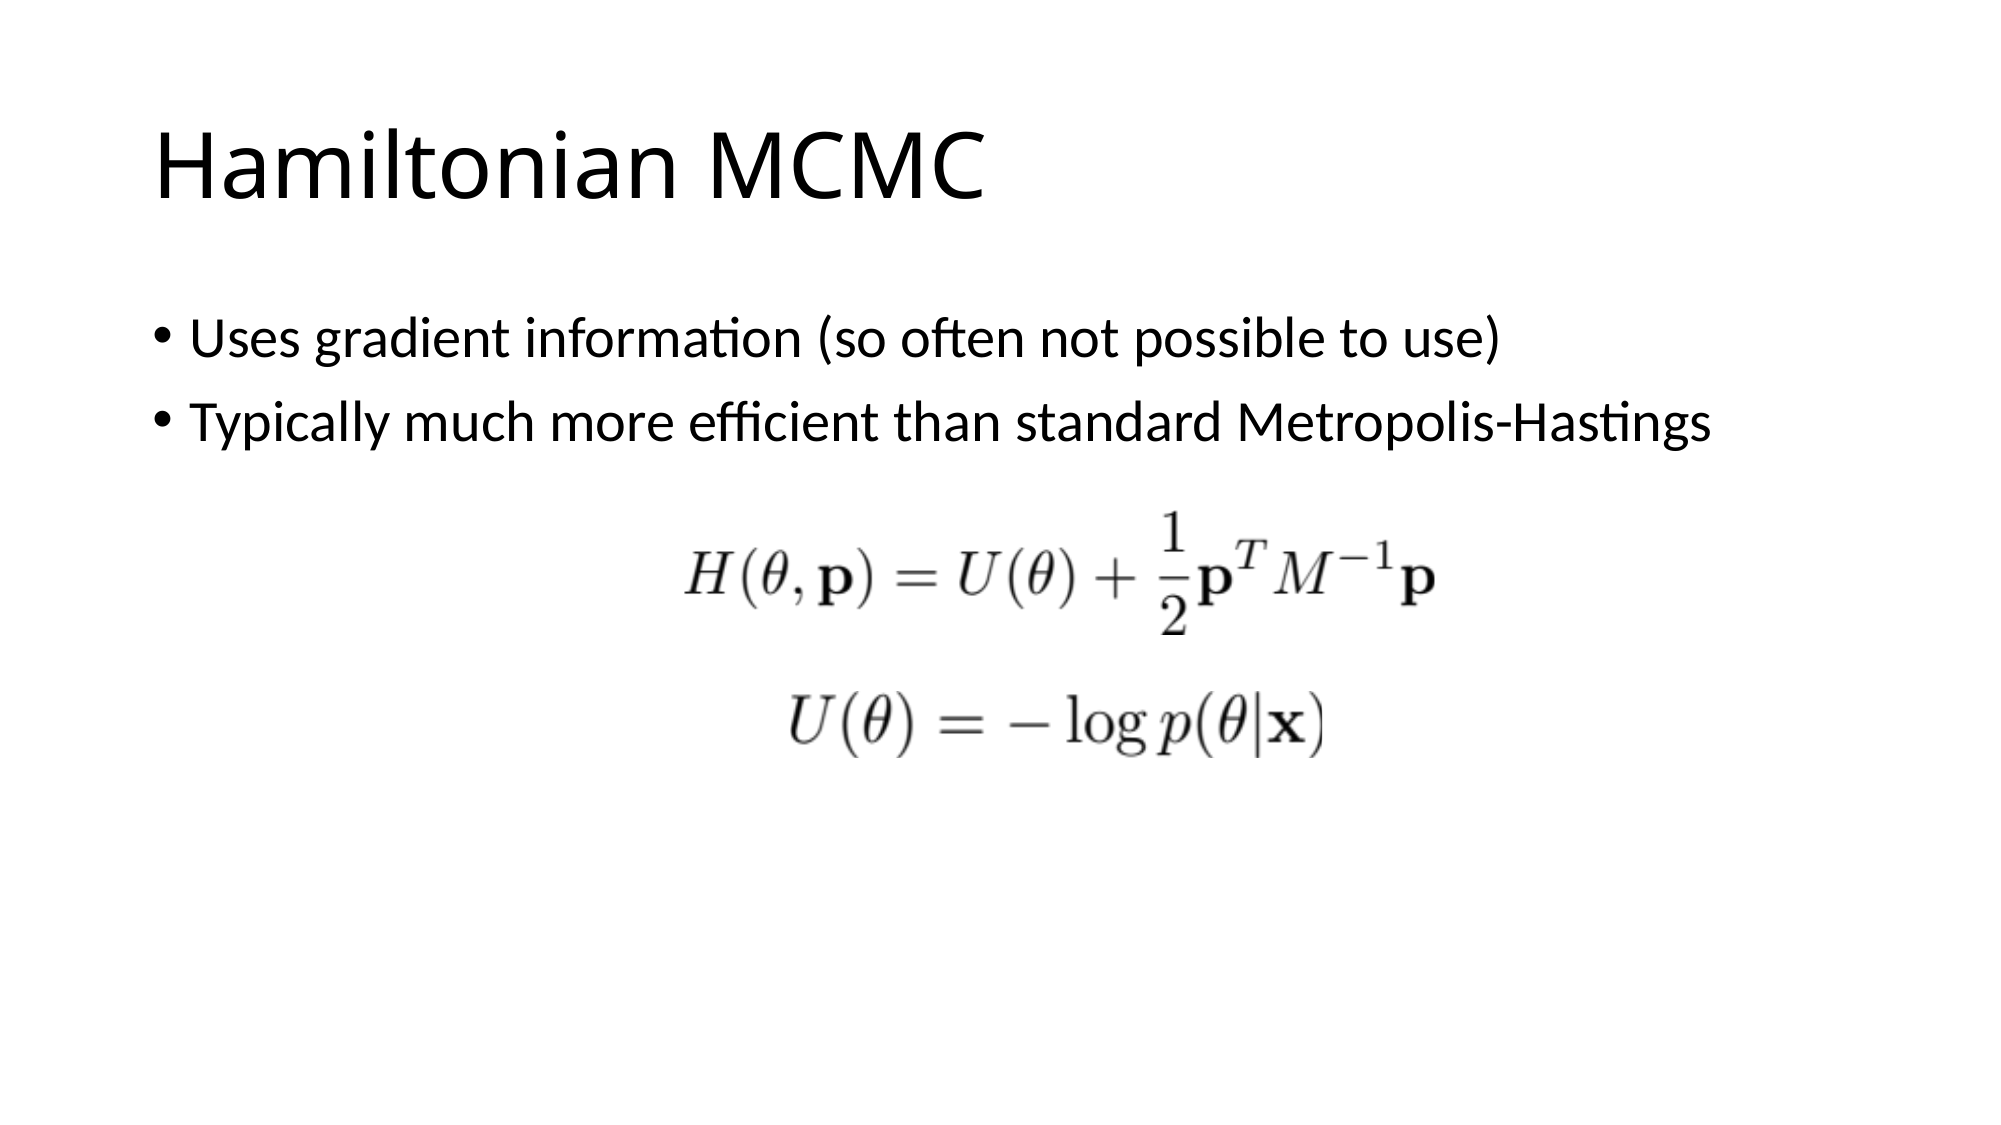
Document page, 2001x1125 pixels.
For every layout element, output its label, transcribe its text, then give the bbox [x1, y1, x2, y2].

title Hamiltonian MCMC [137, 59, 1863, 278]
picture [790, 691, 1323, 758]
picture [684, 510, 1435, 635]
list Uses gradient information (so often not possible to use) Typically much more efficient than standard Metropolis-Hastings [137, 299, 1863, 1014]
